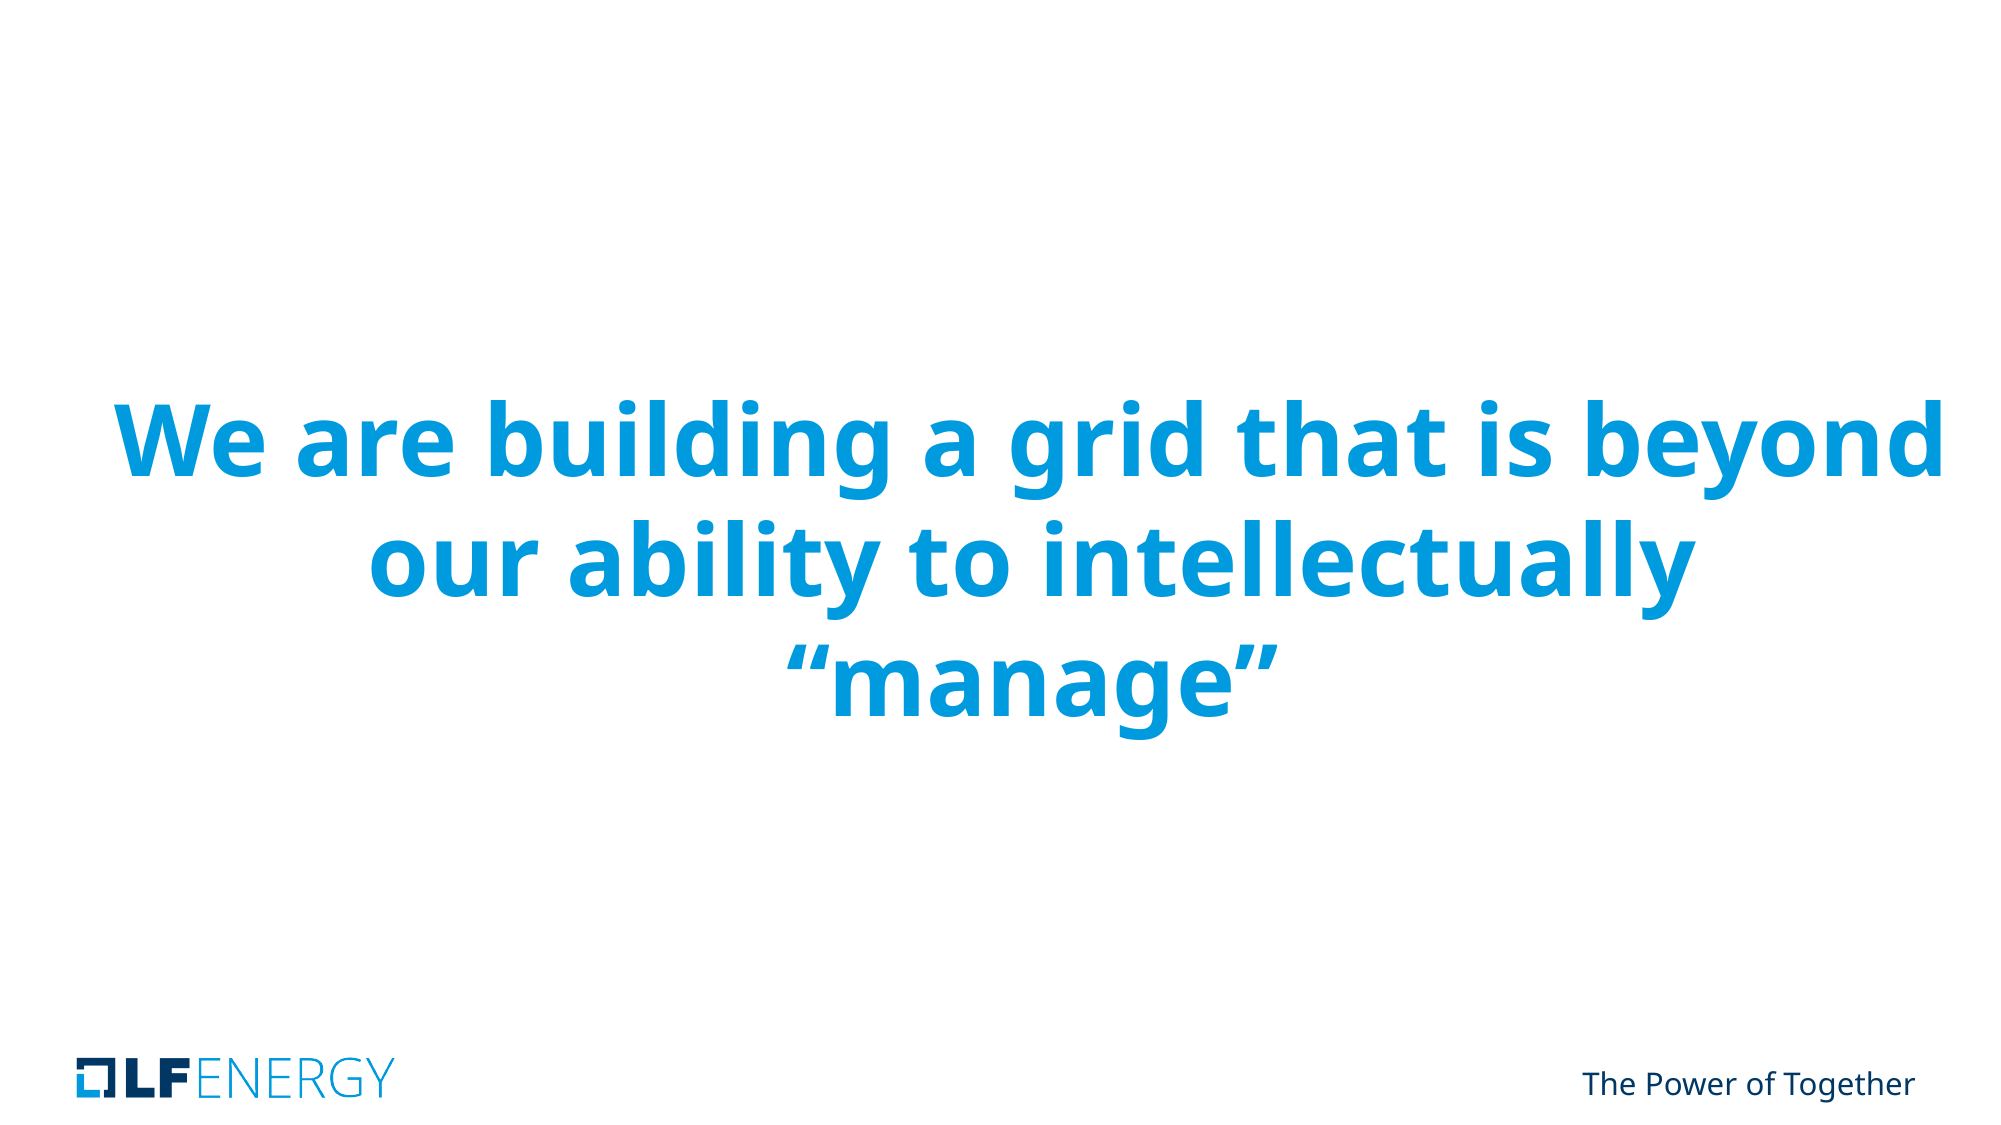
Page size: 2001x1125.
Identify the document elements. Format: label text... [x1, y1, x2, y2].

title We are building a grid that is beyond our ability to intellectually “manage” [110, 376, 1956, 749]
picture [75, 1056, 396, 1099]
